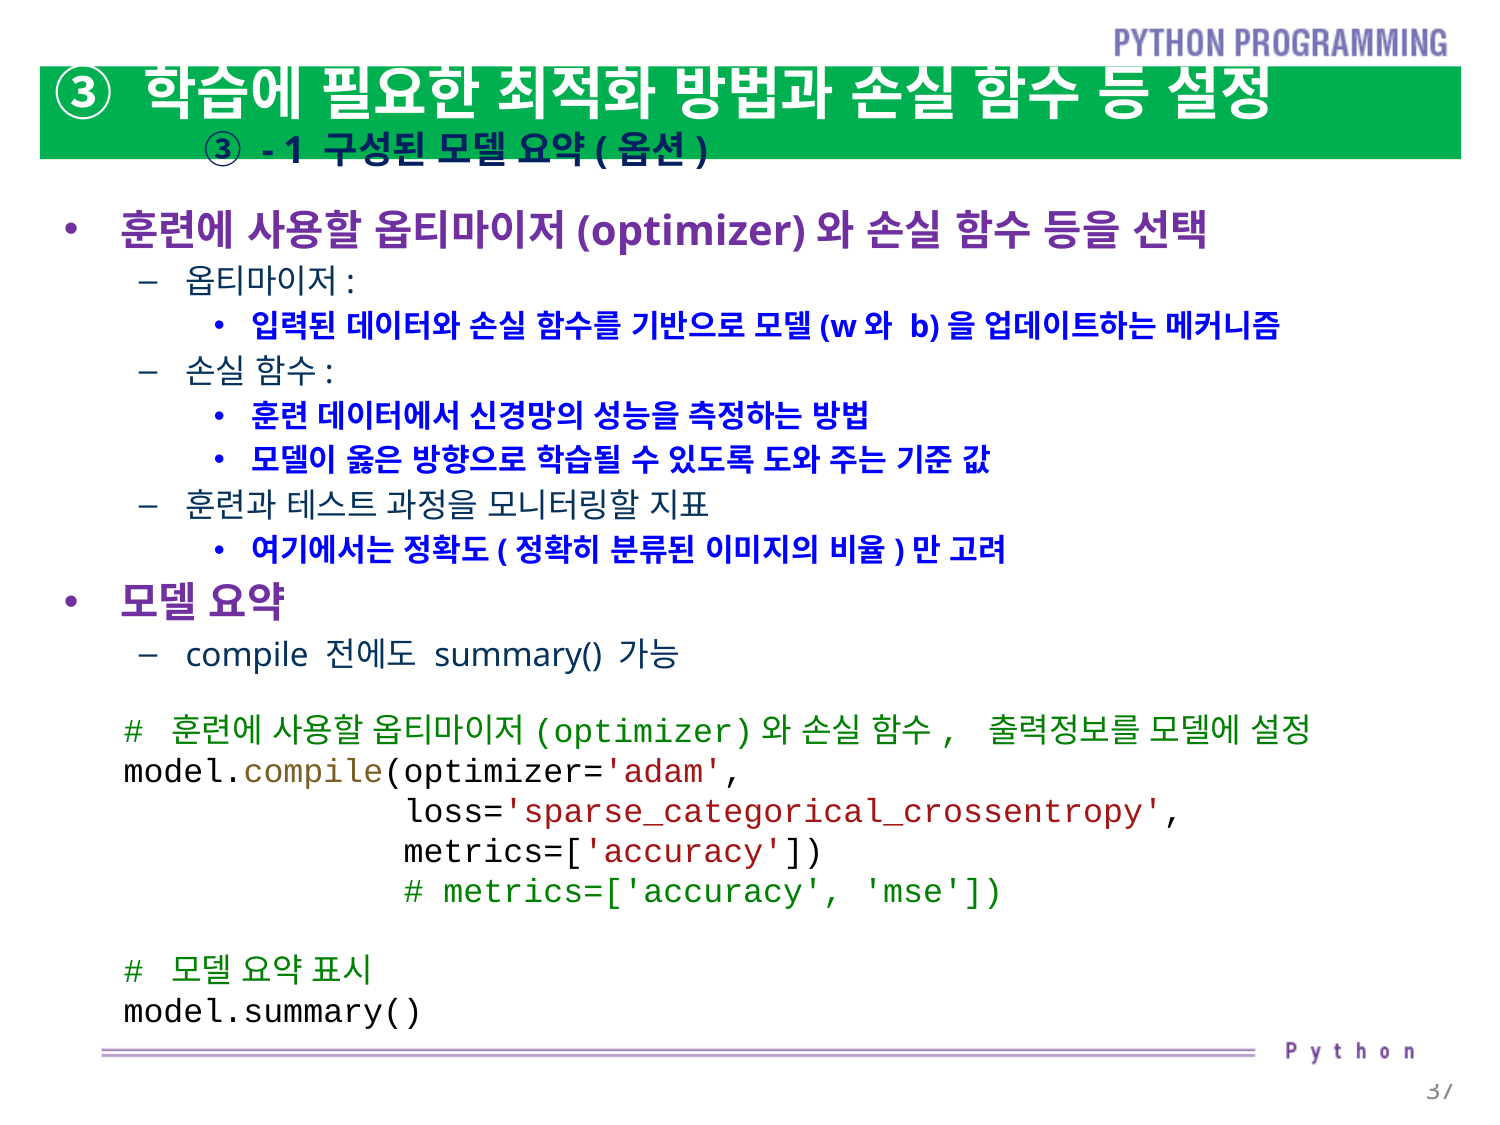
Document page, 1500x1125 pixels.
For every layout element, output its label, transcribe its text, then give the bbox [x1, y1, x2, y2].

list 훈련에 사용할 옵티마이저(optimizer)와 손실 함수 등을 선택 옵티마이저: 입력된 데이터와 손실 함수를 기반으로 모델(w와 b)을 업데이트하는 메커니즘 손실 함수: 훈련 데이터에서 신경망의 성능을 측정하는 방법 모델이 옳은 방향으로 학습될 수 있도록 도와 주는 기준 값 훈련과 테스트 과정을 모니터링할 지표 여기에서는 정확도(정확히 분류된 이미지의 비율)만 고려 모델 요약 compile 전에도 summary() 가능 [48, 195, 1461, 1041]
picture [18, 1020, 1483, 1084]
text_box # 훈련에 사용할 옵티마이저(optimizer)와 손실 함수, 출력정보를 모델에 설정 model.compile(optimizer='adam', loss='sparse_categorical_crossentropy', metrics=['accuracy']) # metrics=['accuracy', 'mse']) # 모델 요약 표시 model.summary() [108, 702, 1444, 1037]
slide_number 37 [1119, 1071, 1470, 1112]
title ③ 학습에 필요한 최적화 방법과 손실 함수 등 설정 ③ - 1 구성된 모델 요약(옵션) [39, 76, 1444, 152]
picture [1106, 13, 1462, 66]
